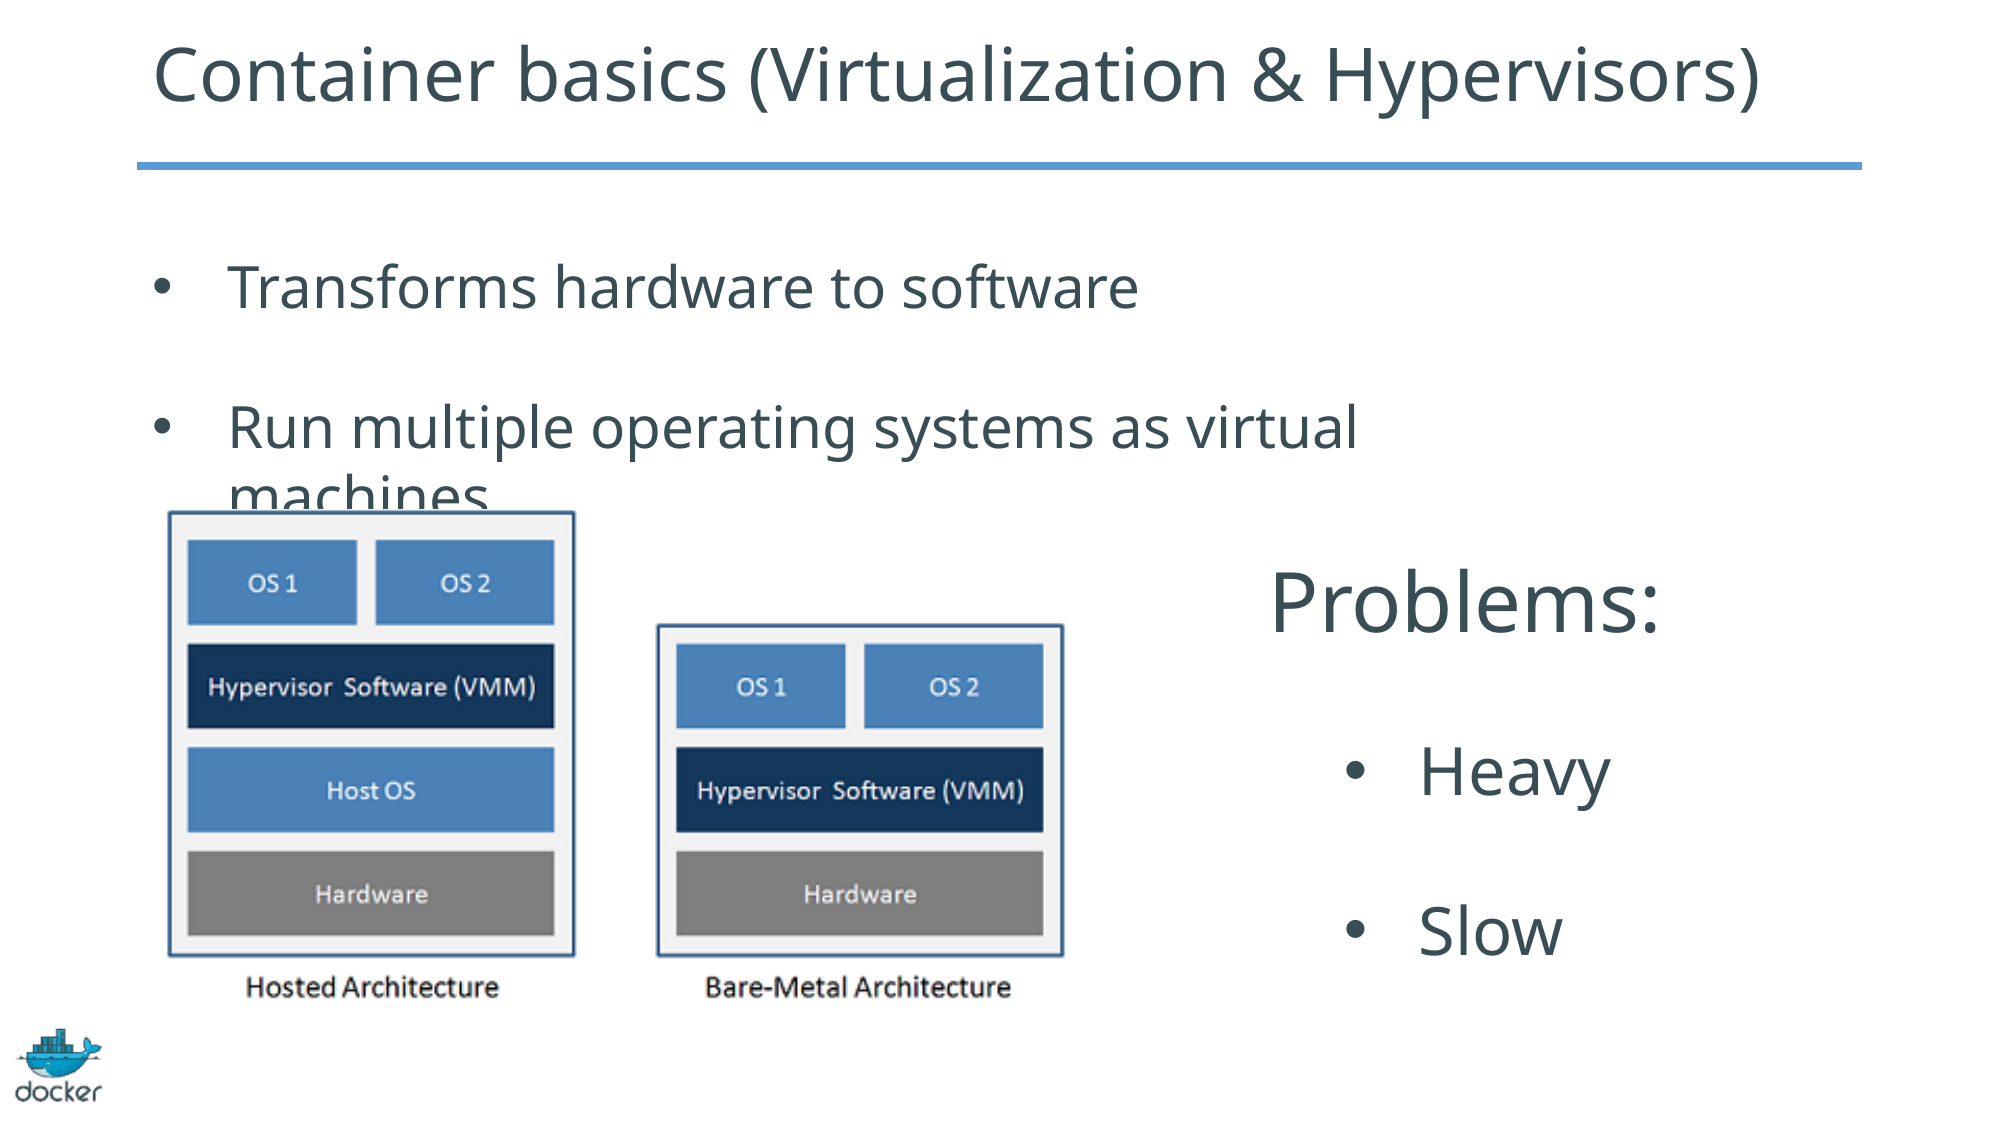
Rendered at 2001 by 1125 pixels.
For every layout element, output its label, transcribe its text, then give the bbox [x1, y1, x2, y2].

picture [0, 1010, 131, 1121]
title Container basics (Virtualization & Hypervisors) [137, 22, 1863, 133]
picture [166, 509, 1067, 1013]
text_box Transforms hardware to software Run multiple operating systems as virtual machines [137, 242, 1500, 538]
text_box Problems: Heavy Slow [1254, 541, 2000, 977]
